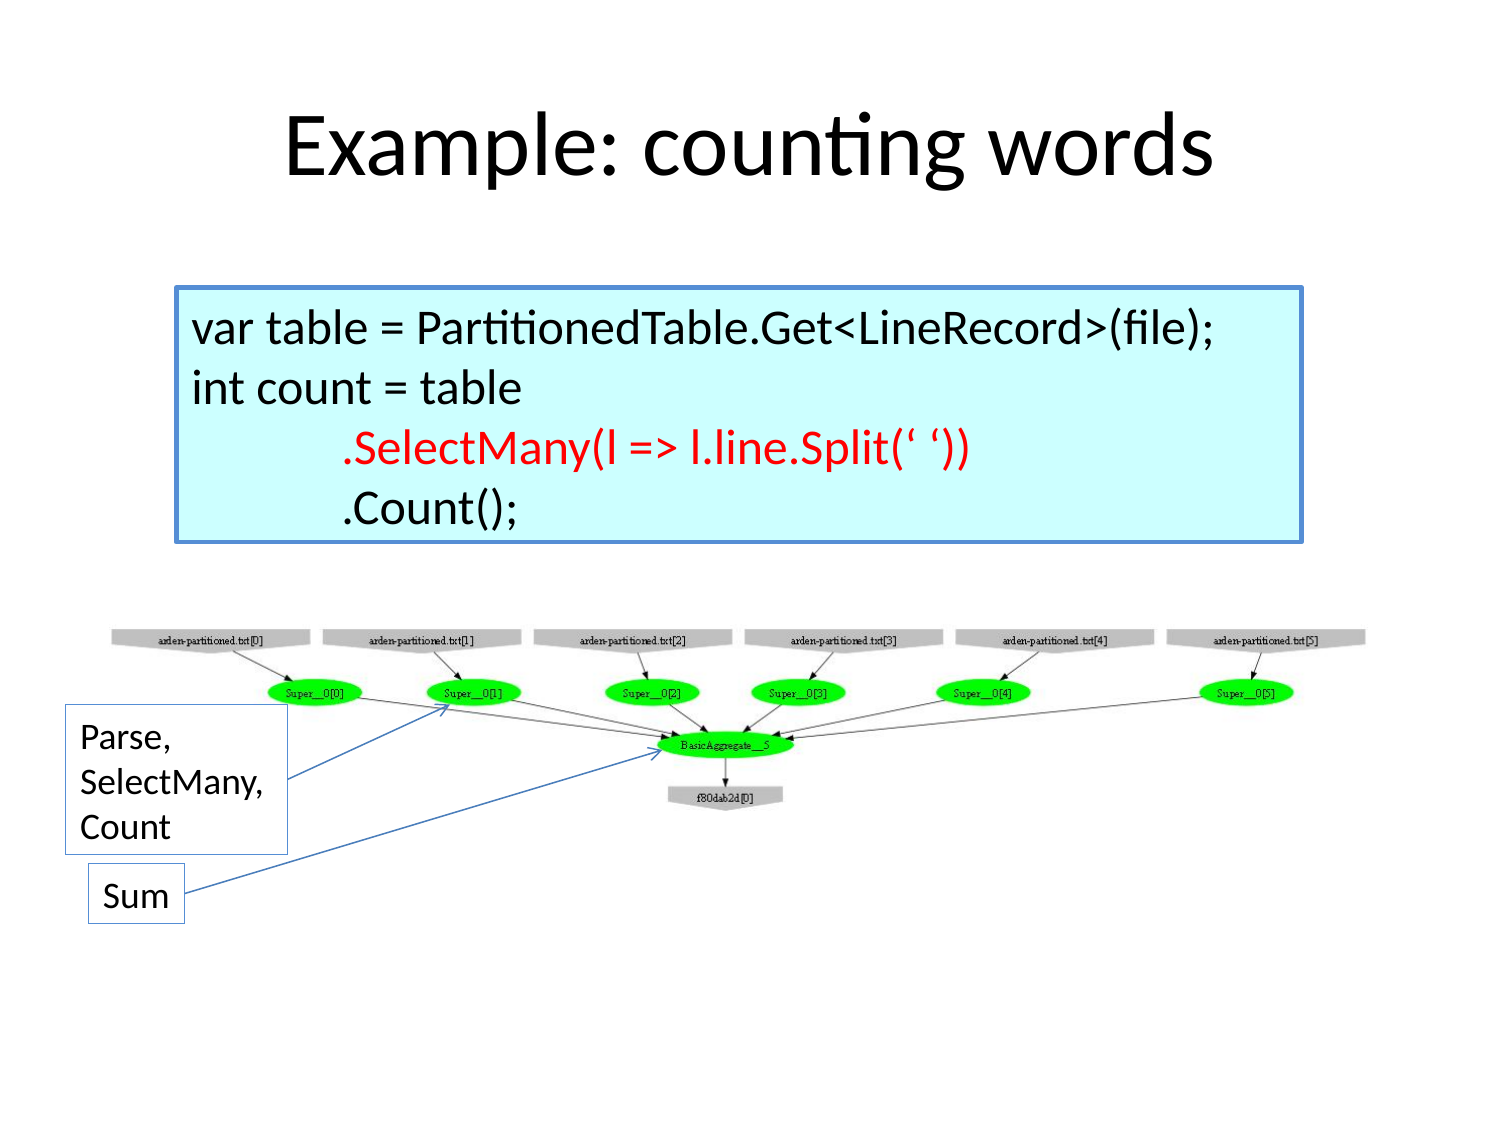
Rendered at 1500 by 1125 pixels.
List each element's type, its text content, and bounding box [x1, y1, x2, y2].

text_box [288, 704, 451, 748]
text_box var table = PartitionedTable.Get<LineRecord>(file); int count = table .SelectMany(l => l.line.Split(‘ ‘)) .Count(); [176, 287, 1302, 543]
text_box Sum [88, 863, 185, 924]
picture [109, 624, 1369, 813]
text_box Parse, SelectMany, Count [65, 704, 180, 855]
title Example: counting words [75, 45, 1425, 233]
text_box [185, 749, 663, 895]
